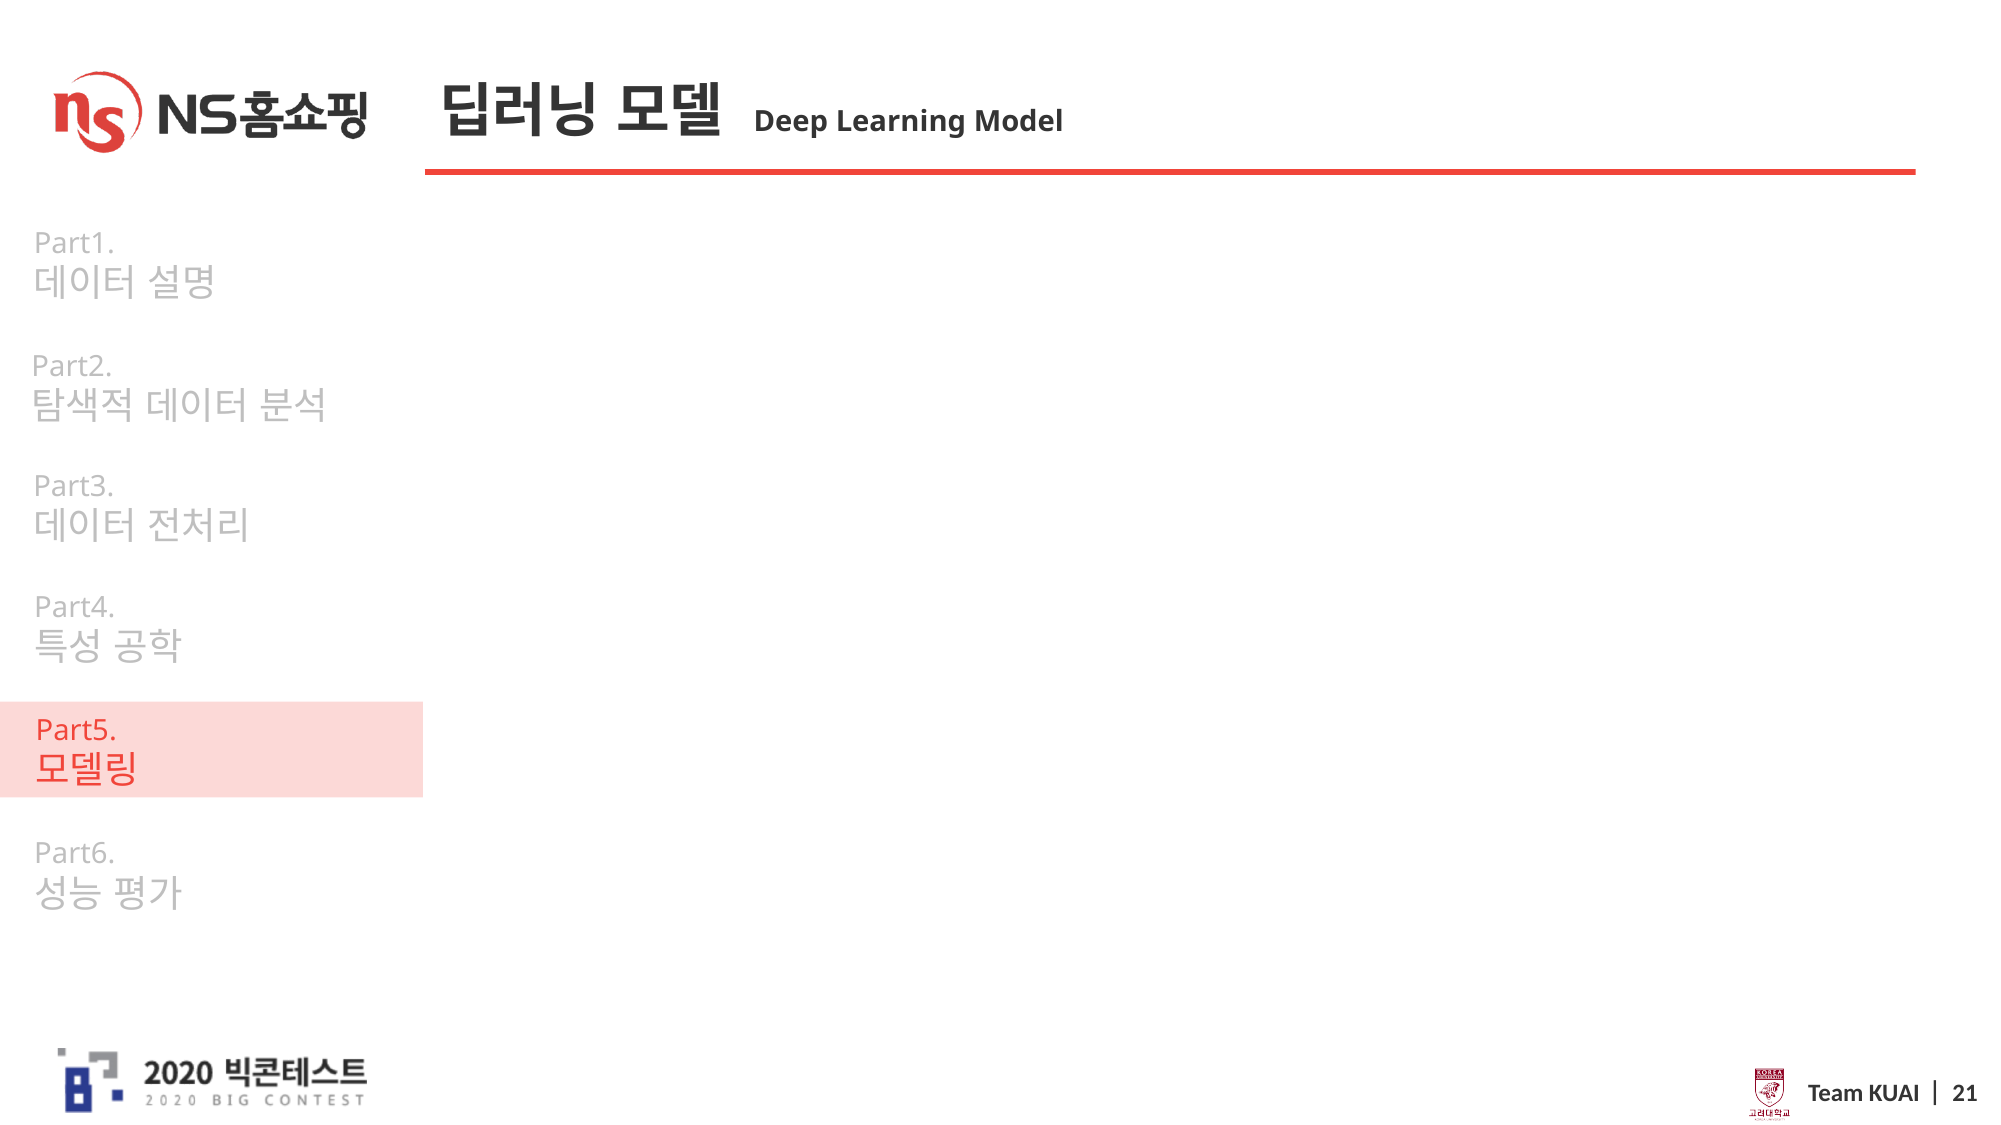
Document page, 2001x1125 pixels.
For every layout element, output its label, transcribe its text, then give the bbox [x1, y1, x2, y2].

title 딥러닝 모델 Deep Learning Model [424, 62, 1916, 164]
picture [40, 1030, 378, 1125]
slide_number Team KUAI ⎸ 21 [1654, 1061, 1993, 1122]
picture [42, 62, 377, 164]
